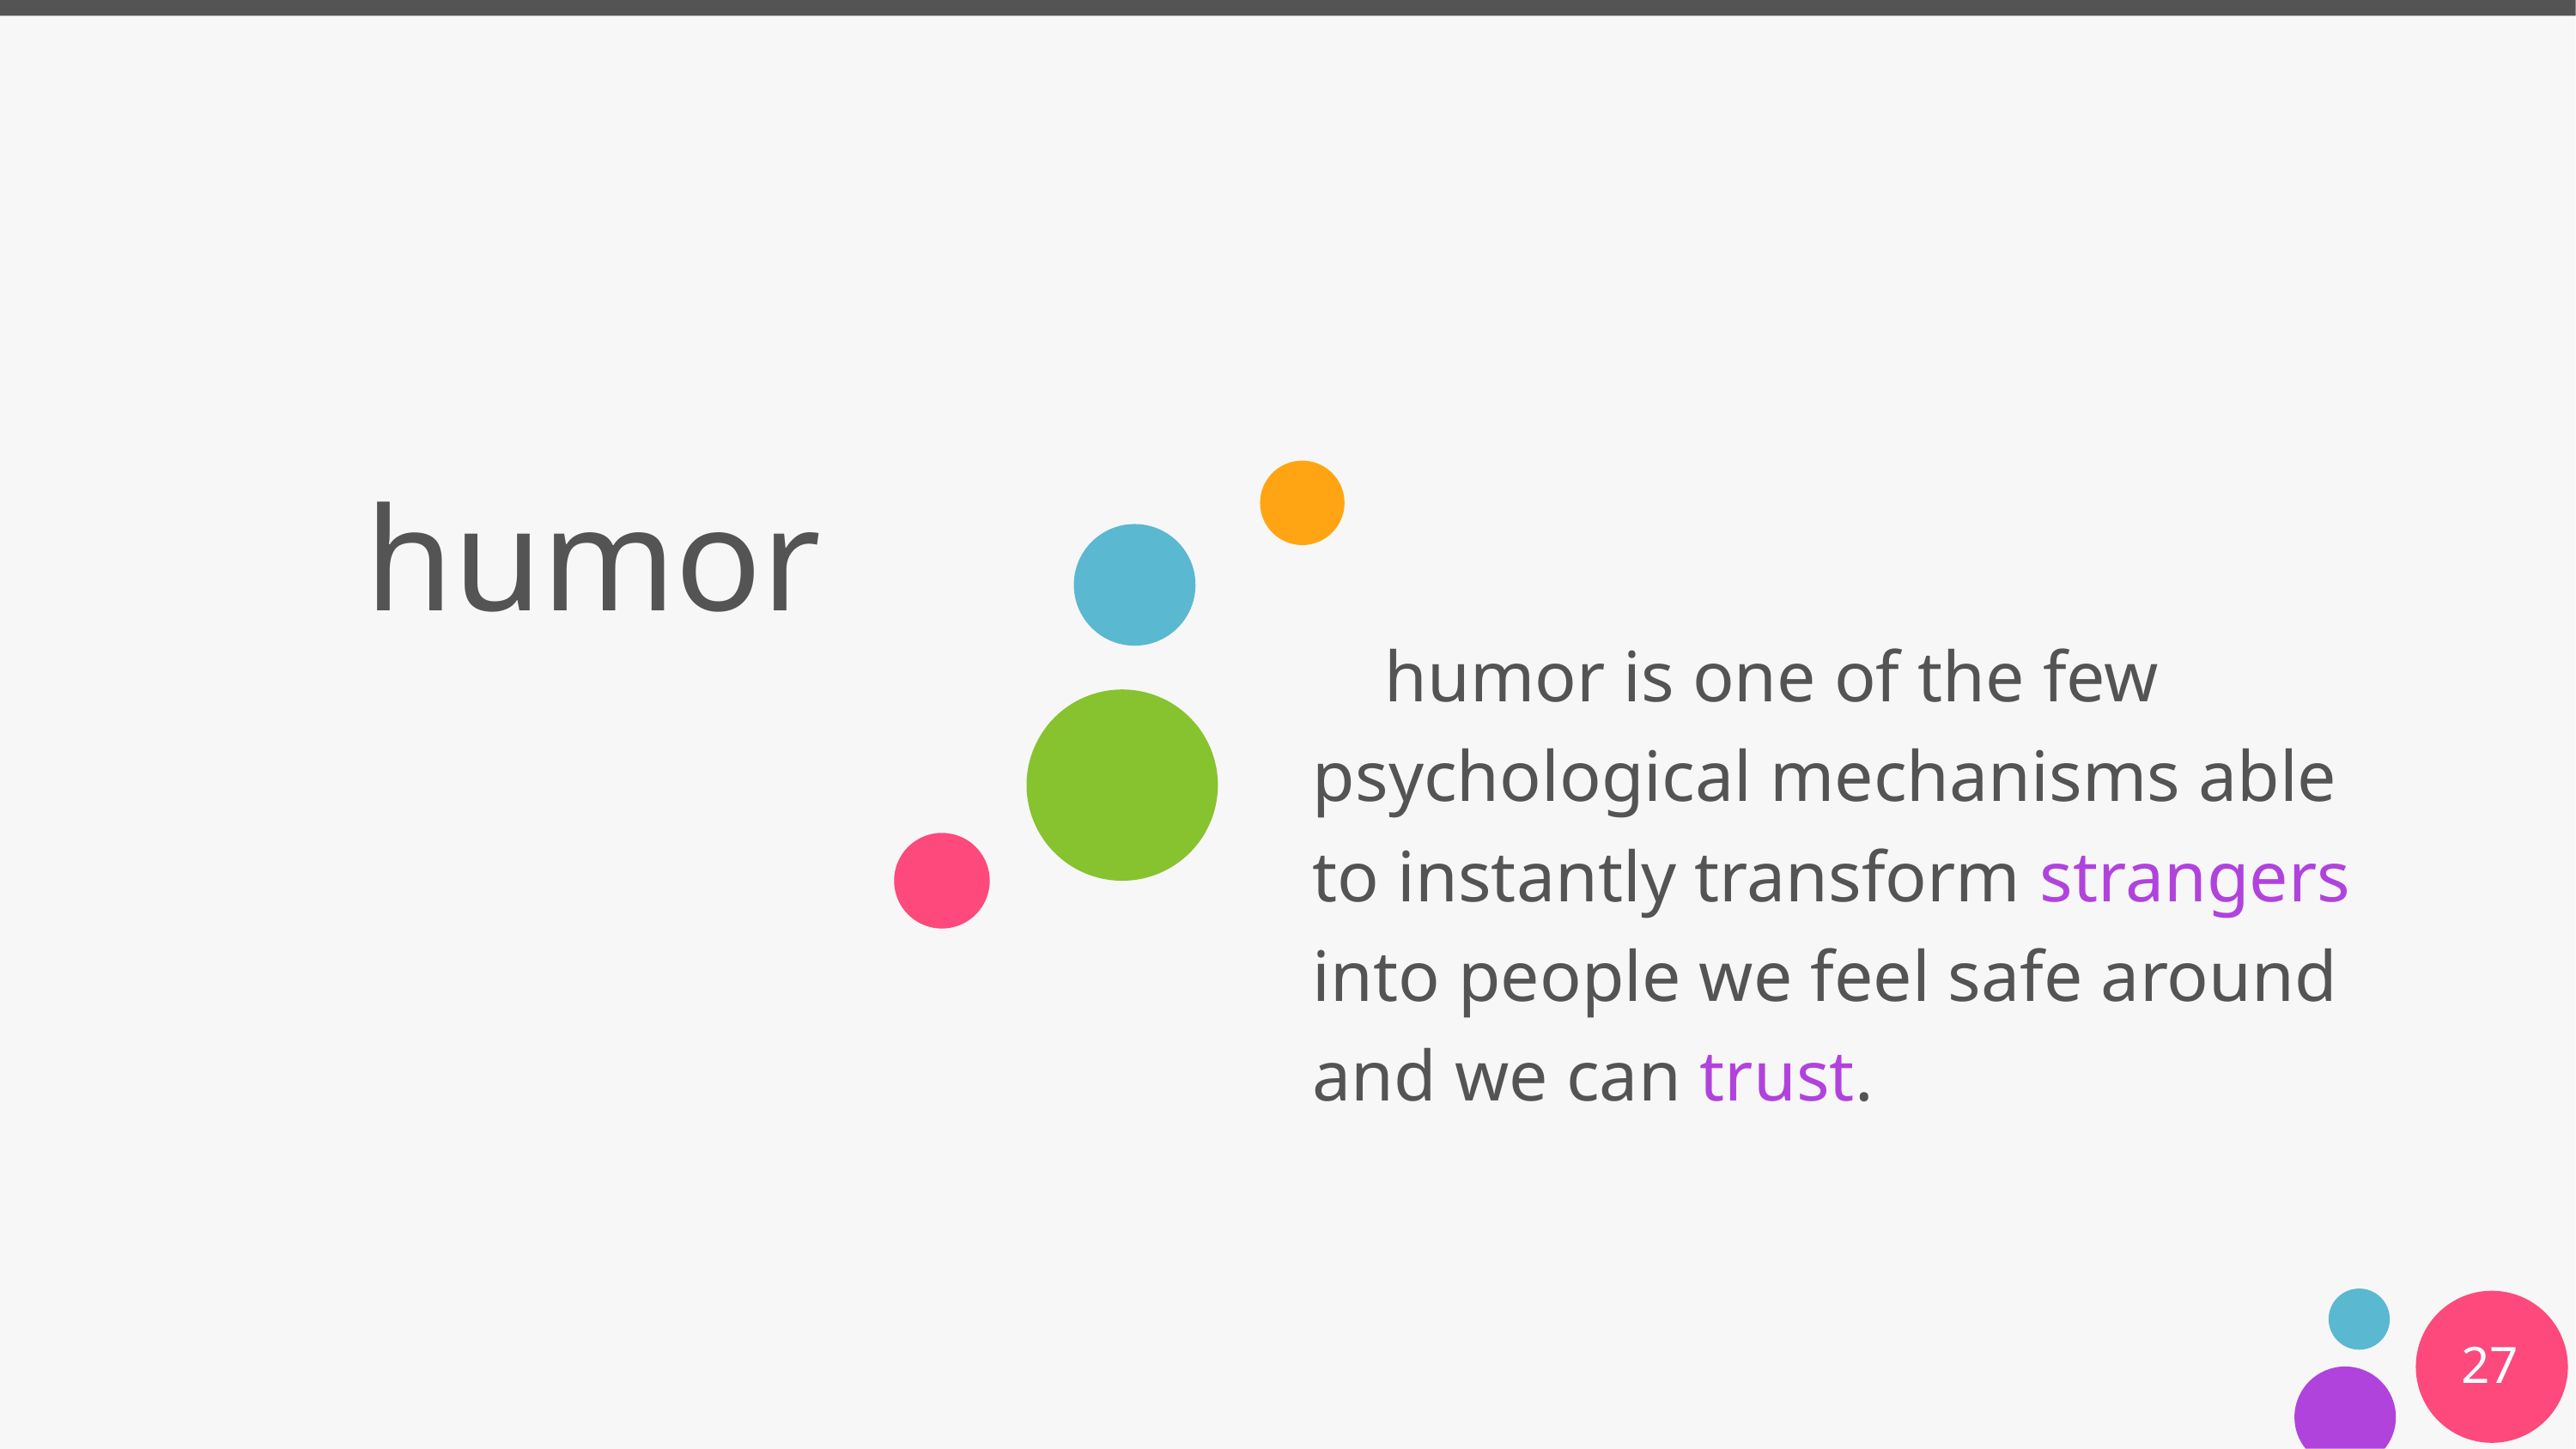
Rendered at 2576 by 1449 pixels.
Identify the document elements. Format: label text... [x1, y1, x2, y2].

title humor [161, 430, 1026, 676]
slide_number ‹#› [2414, 1328, 2567, 1406]
list humor is one of the few psychological mechanisms able to instantly transform strangers into people we feel safe around and we can trust. [1290, 604, 2384, 1136]
